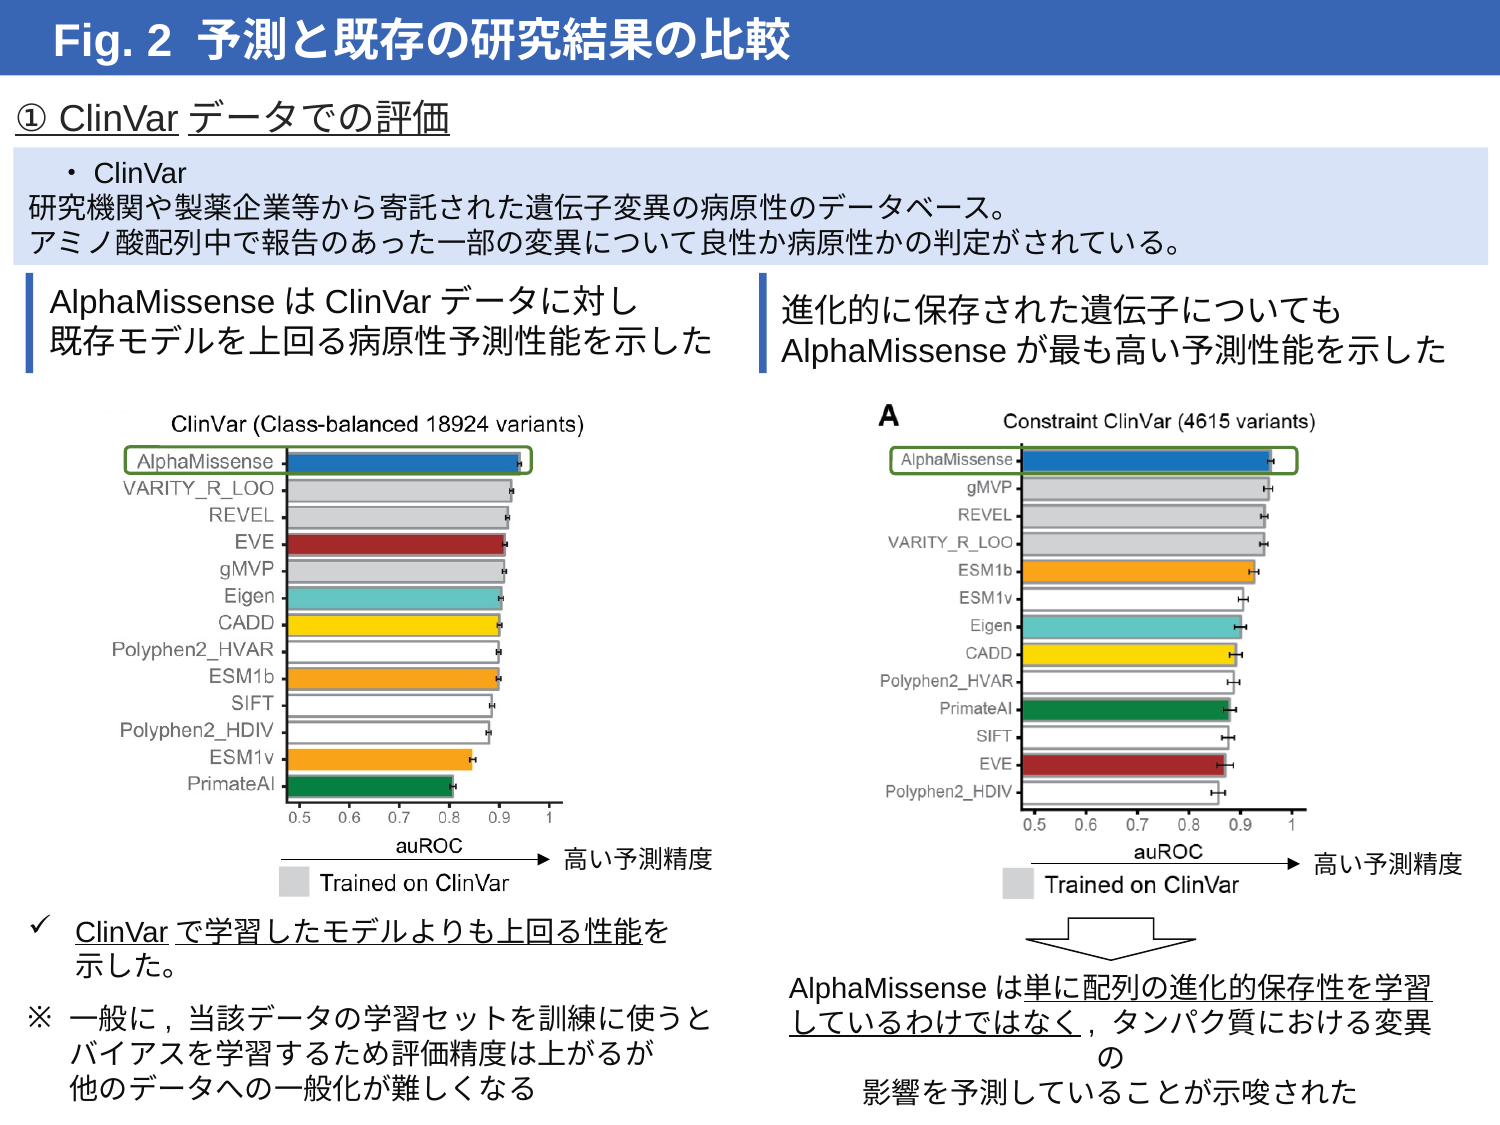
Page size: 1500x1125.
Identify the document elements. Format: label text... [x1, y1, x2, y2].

text_box ※ [0, 990, 67, 1041]
text_box 進化的に保存された遺伝子についても AlphaMissenseが最も高い予測性能を示した [766, 281, 1479, 377]
text_box AlphaMissenseはClinVarデータに対し 既存モデルを上回る病原性予測性能を示した [34, 272, 748, 368]
text_box [1025, 917, 1197, 962]
picture [869, 397, 1322, 900]
text_box 高い予測精度 [593, 836, 750, 882]
text_box 一般に, 当該データの学習セットを訓練に使うと バイアスを学習するため評価精度は上がるが 他のデータへの一般化が難しくなる [54, 992, 734, 1113]
text_box ClinVarで学習したモデルよりも上回る性能を示した。 [13, 905, 703, 991]
text_box AlphaMissenseは単に配列の進化的保存性を学習しているわけではなく, タンパク質における変異の 影響を予測していることが示唆された [766, 962, 1456, 1117]
text_box ① ClinVarデータでの評価 [0, 86, 864, 147]
text_box 高い予測精度 [1322, 841, 1500, 886]
text_box [25, 272, 34, 374]
text_box Fig. 2 予測と既存の研究結果の比較 [0, 0, 1500, 76]
picture [99, 410, 593, 901]
text_box ・ClinVar 研究機関や製薬企業等から寄託された遺伝子変異の病原性のデータベース。 アミノ酸配列中で報告のあった一部の変異について良性か病原性かの判定がされている。 [12, 146, 1489, 266]
text_box [758, 272, 768, 374]
